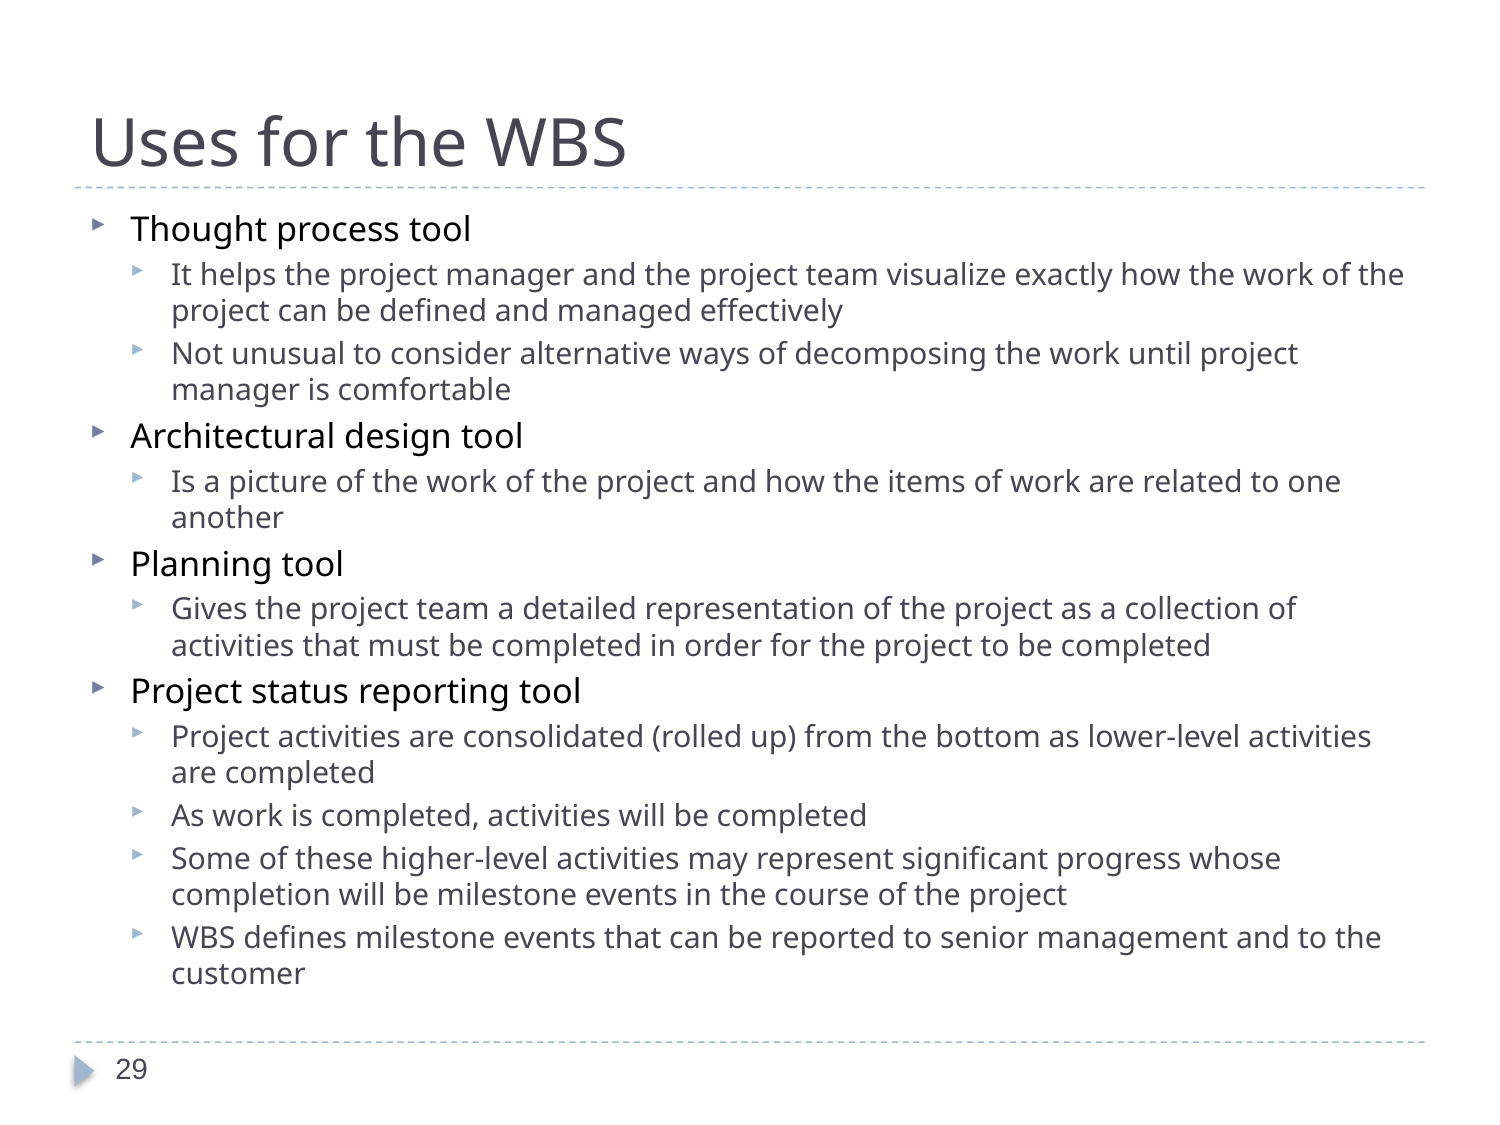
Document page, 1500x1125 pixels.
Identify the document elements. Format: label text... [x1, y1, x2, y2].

title Uses for the WBS [74, 24, 1426, 188]
slide_number 29 [100, 1042, 426, 1103]
list Thought process tool It helps the project manager and the project team visualize exactly how the work of the project can be defined and managed effectively Not unusual to consider alternative ways of decomposing the work until project manager is comfortable Architectural design tool Is a picture of the work of the project and how the items of work are related to one another Planning tool Gives the project team a detailed representation of the project as a collection of activities that must be completed in order for the project to be completed Project status reporting tool Project activities are consolidated (rolled up) from the bottom as lower-level activities are completed As work is completed, activities will be completed Some of these higher-level activities may represent significant progress whose completion will be milestone events in the course of the project WBS defines milestone events that can be reported to senior management and to the customer [74, 199, 1426, 1011]
